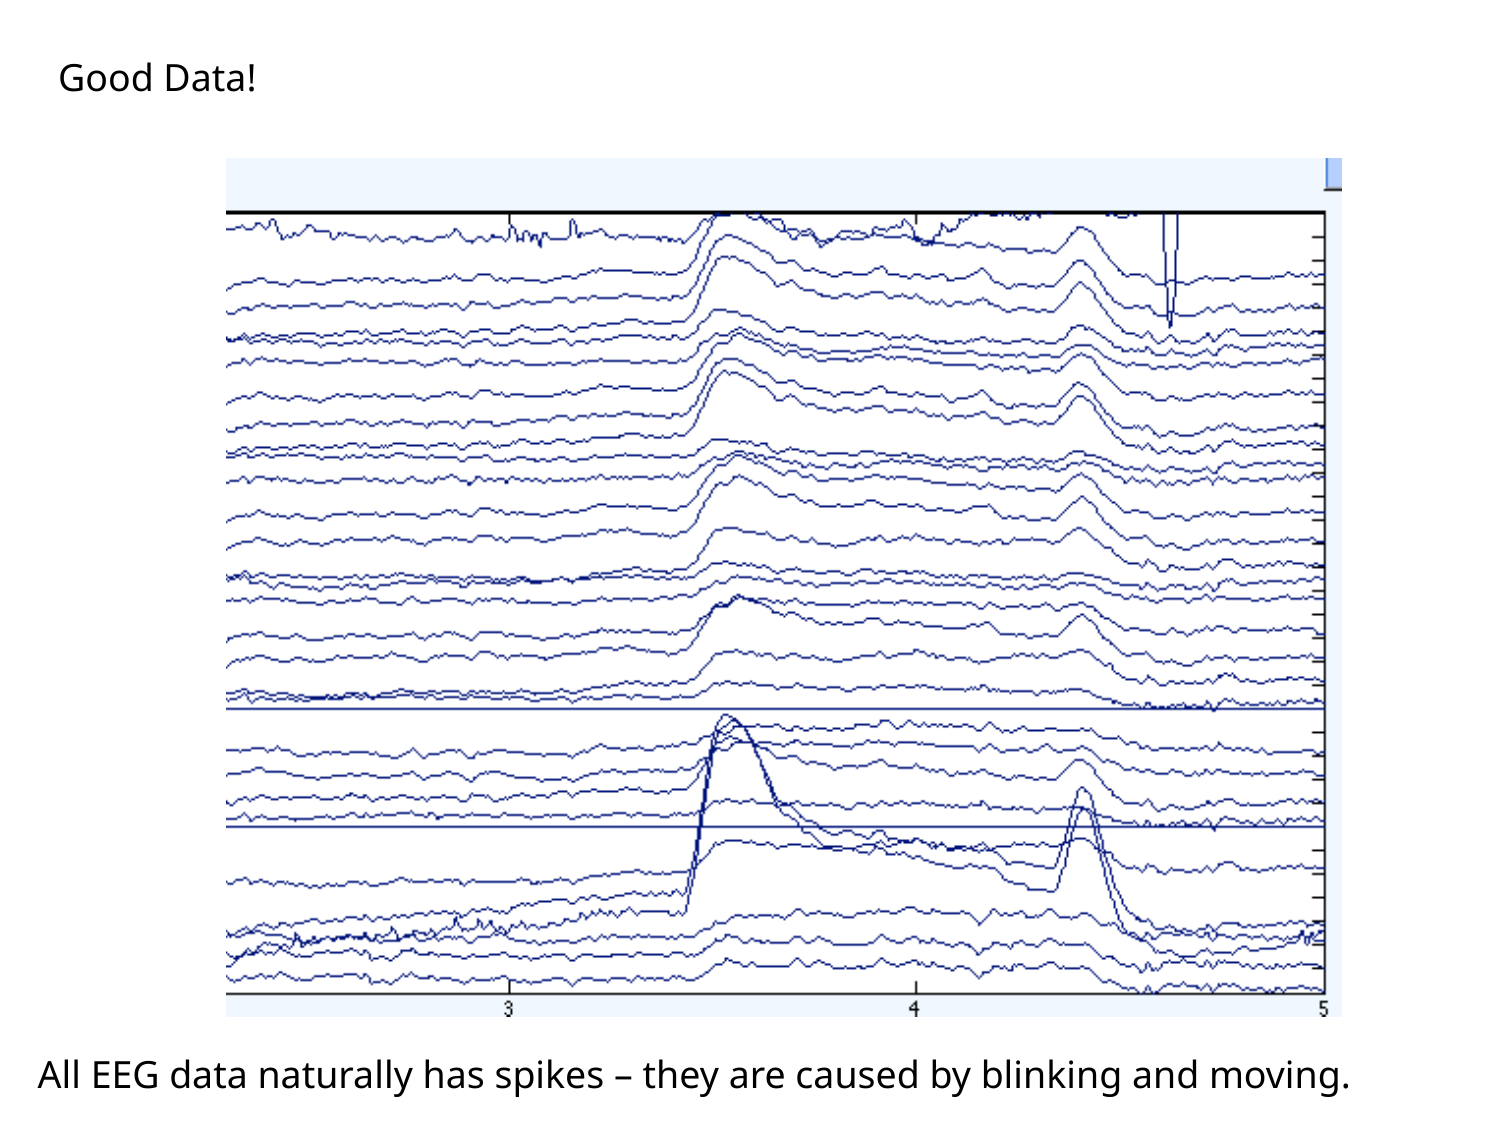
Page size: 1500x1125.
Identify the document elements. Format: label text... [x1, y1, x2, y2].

text_box Good Data! [43, 46, 272, 107]
text_box All EEG data naturally has spikes – they are caused by blinking and moving. [23, 1043, 1368, 1103]
picture [226, 158, 1342, 1017]
